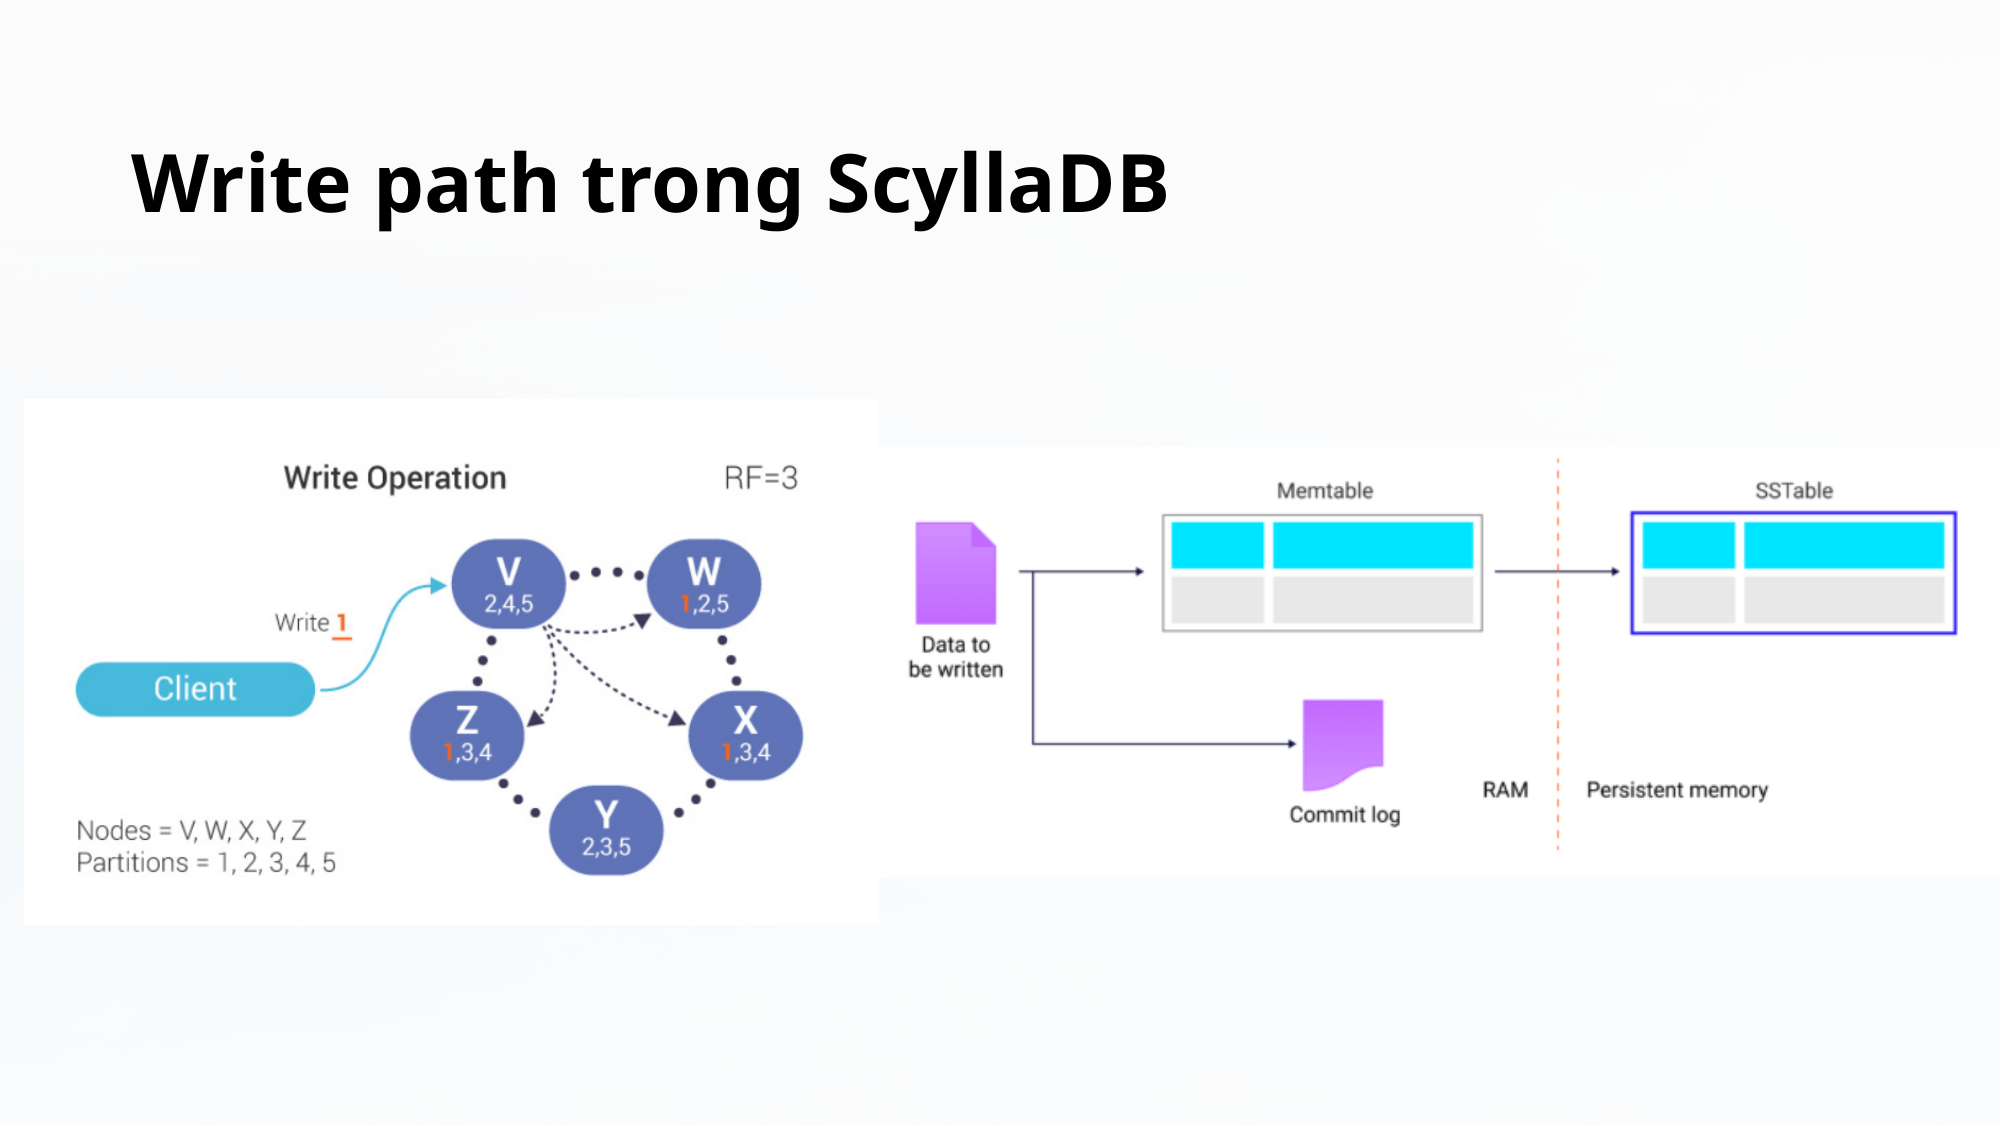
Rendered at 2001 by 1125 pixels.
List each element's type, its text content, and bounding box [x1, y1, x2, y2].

picture [23, 399, 2000, 926]
text_box Write path trong ScyllaDB [131, 127, 1257, 229]
